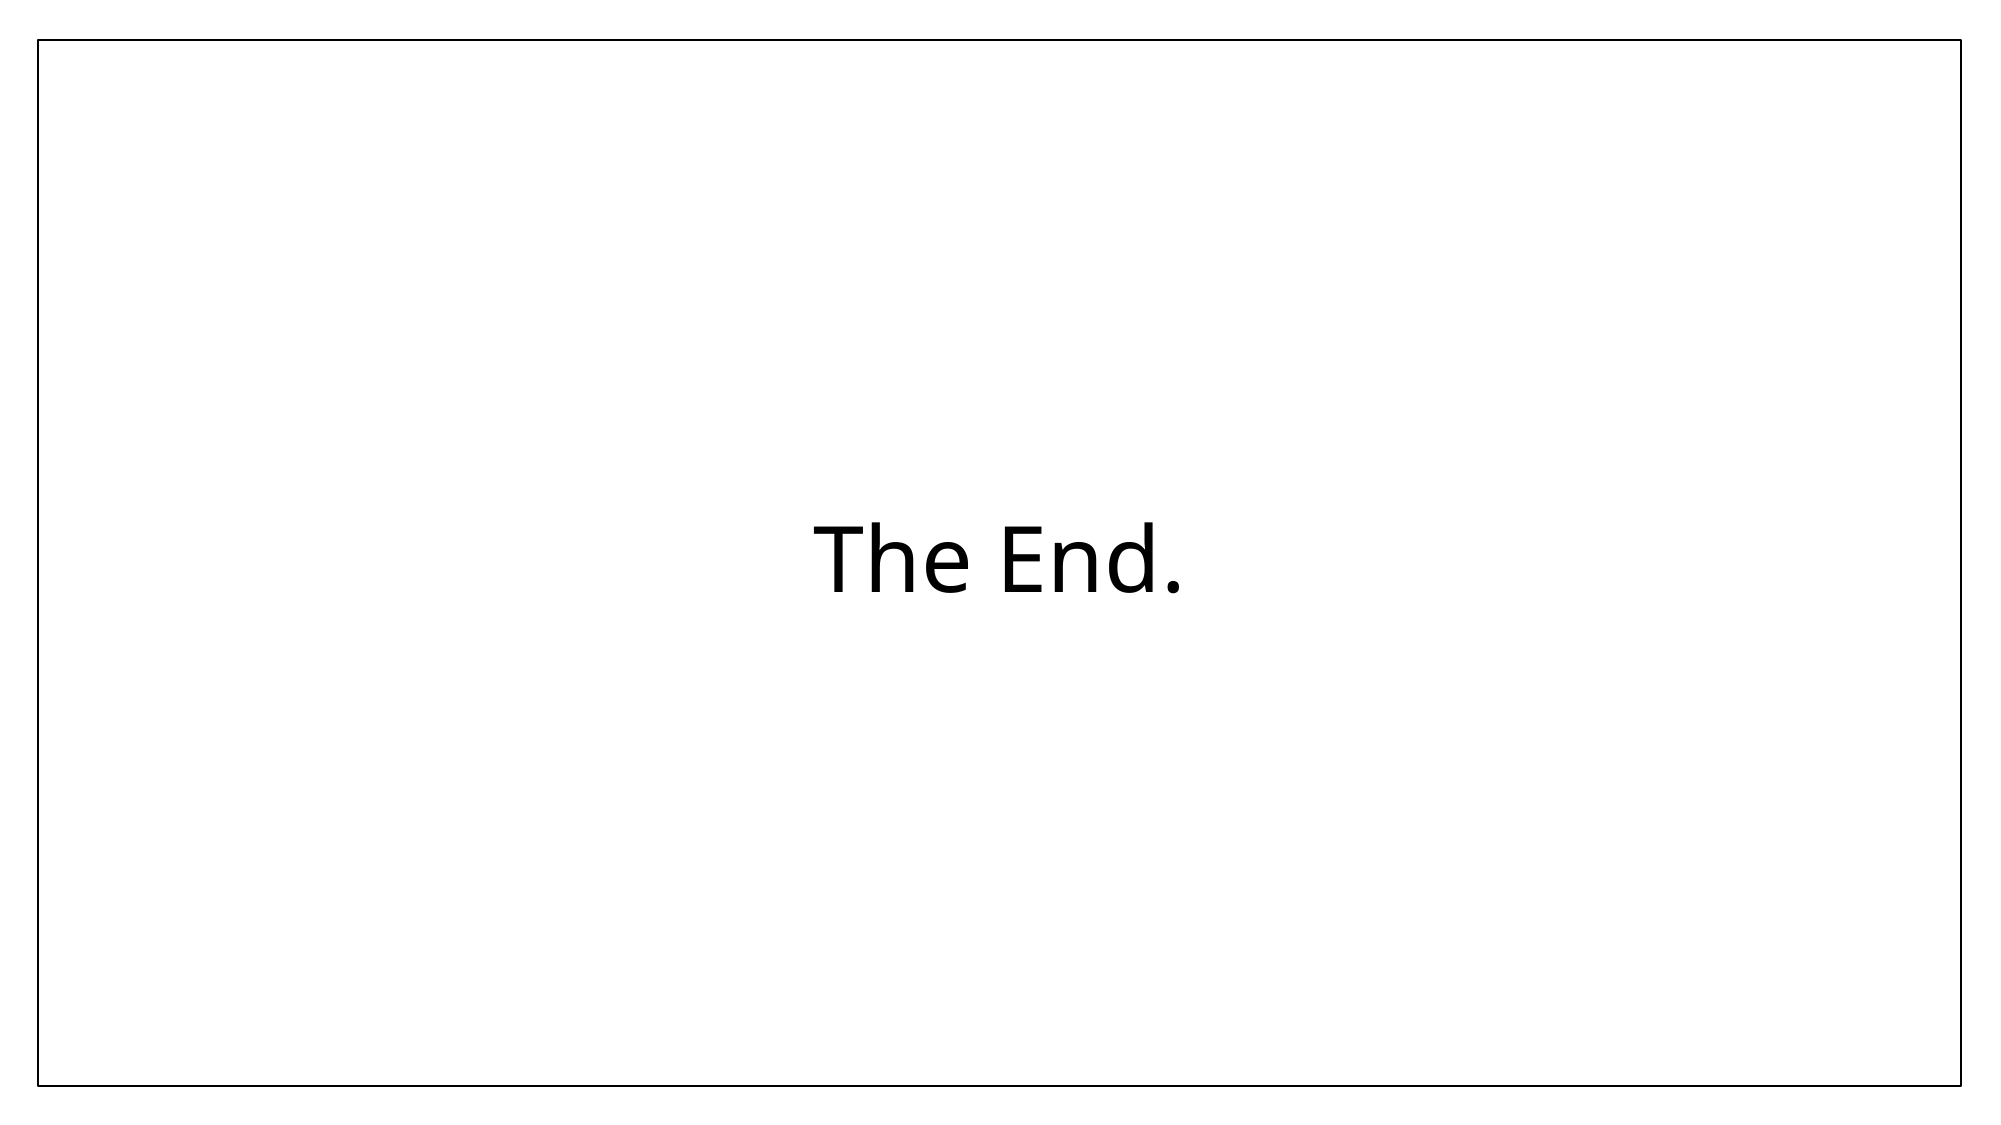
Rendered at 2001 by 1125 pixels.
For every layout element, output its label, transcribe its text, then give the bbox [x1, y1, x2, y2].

title The End. [182, 322, 1818, 803]
